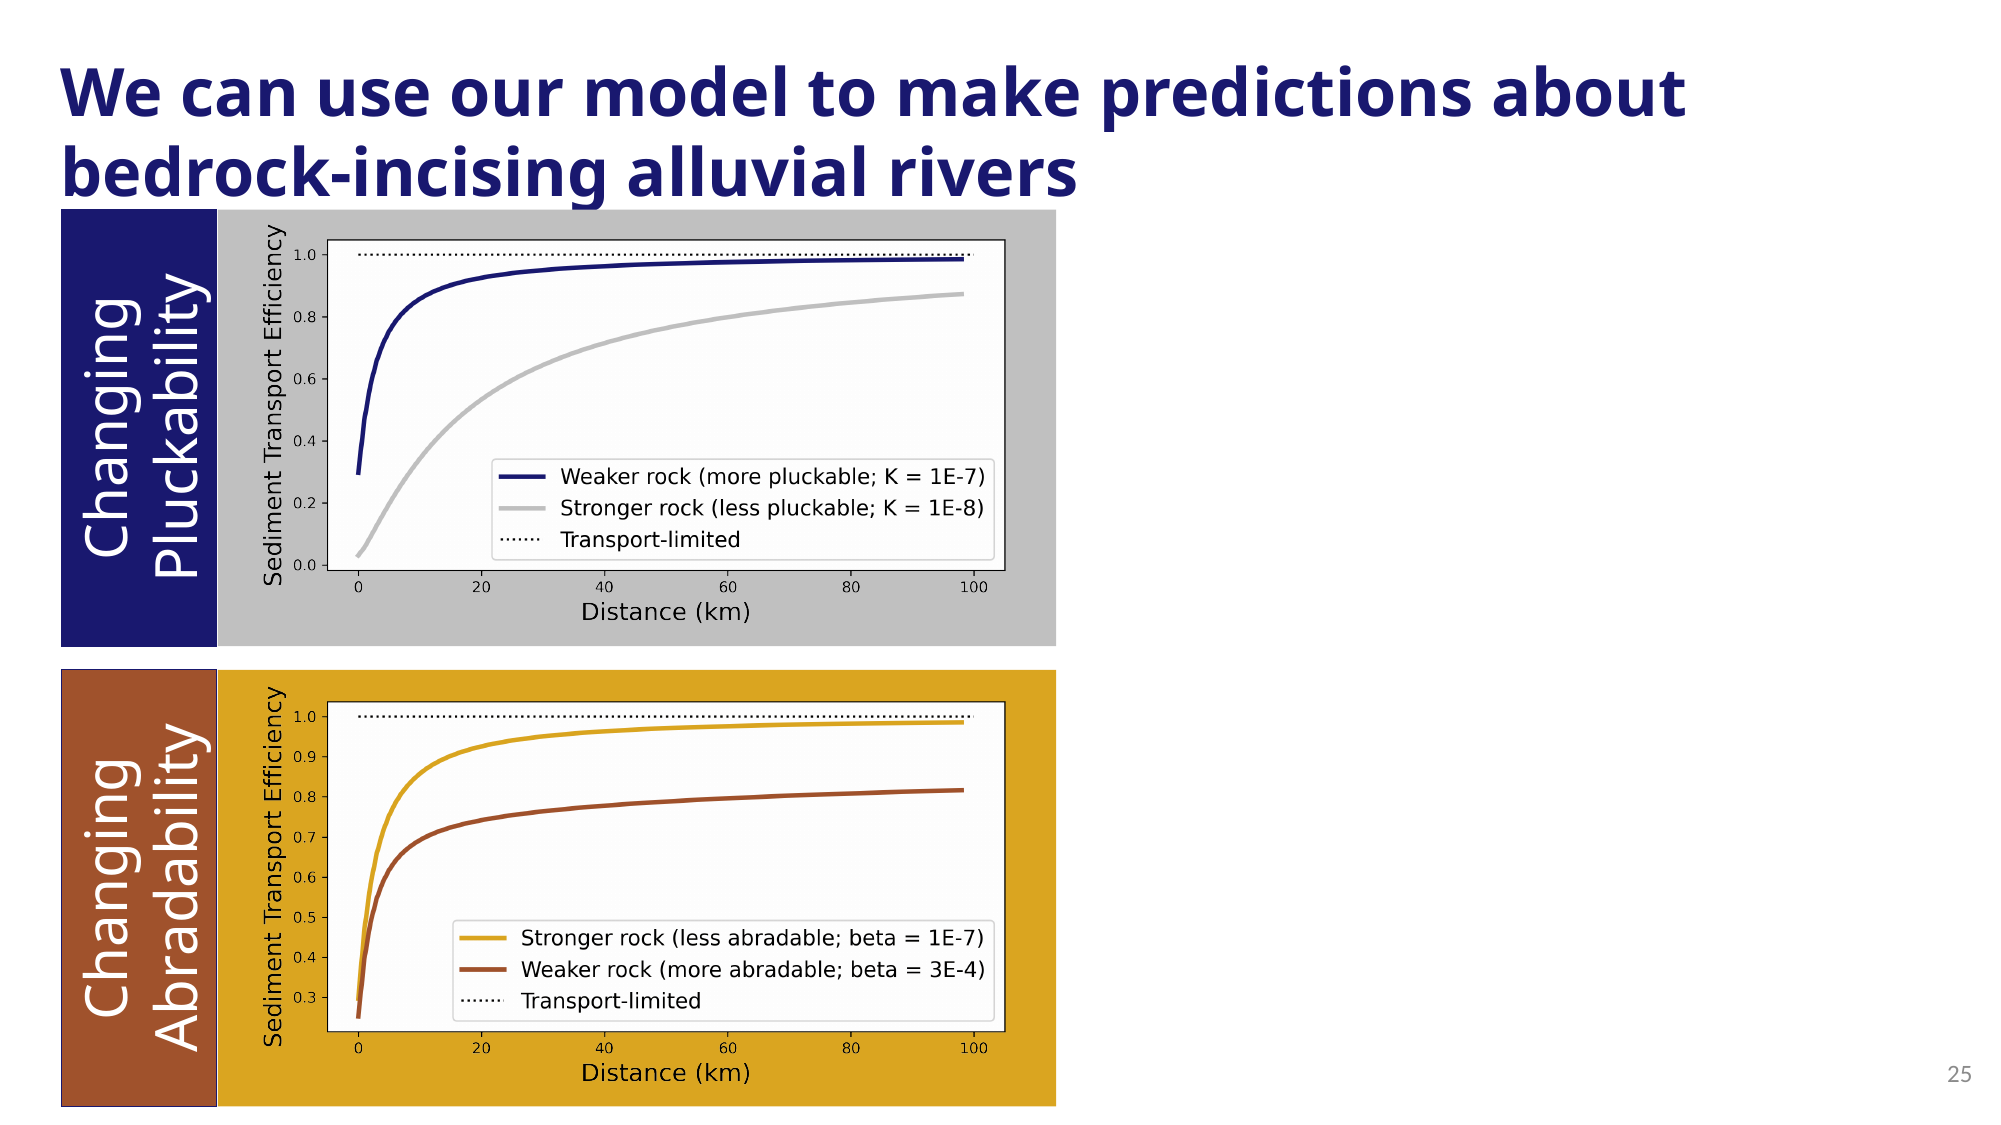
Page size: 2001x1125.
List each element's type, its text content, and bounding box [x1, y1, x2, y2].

text_box Changing Abradability [61, 669, 217, 1107]
text_box Changing Pluckability [61, 209, 217, 647]
text_box [217, 669, 1057, 1107]
text_box [217, 625, 1057, 647]
picture [218, 649, 1092, 1086]
slide_number 25 [1923, 1042, 1988, 1103]
picture [217, 187, 1092, 625]
text_box We can use our model to make predictions about bedrock-incising alluvial rivers [45, 42, 1955, 218]
